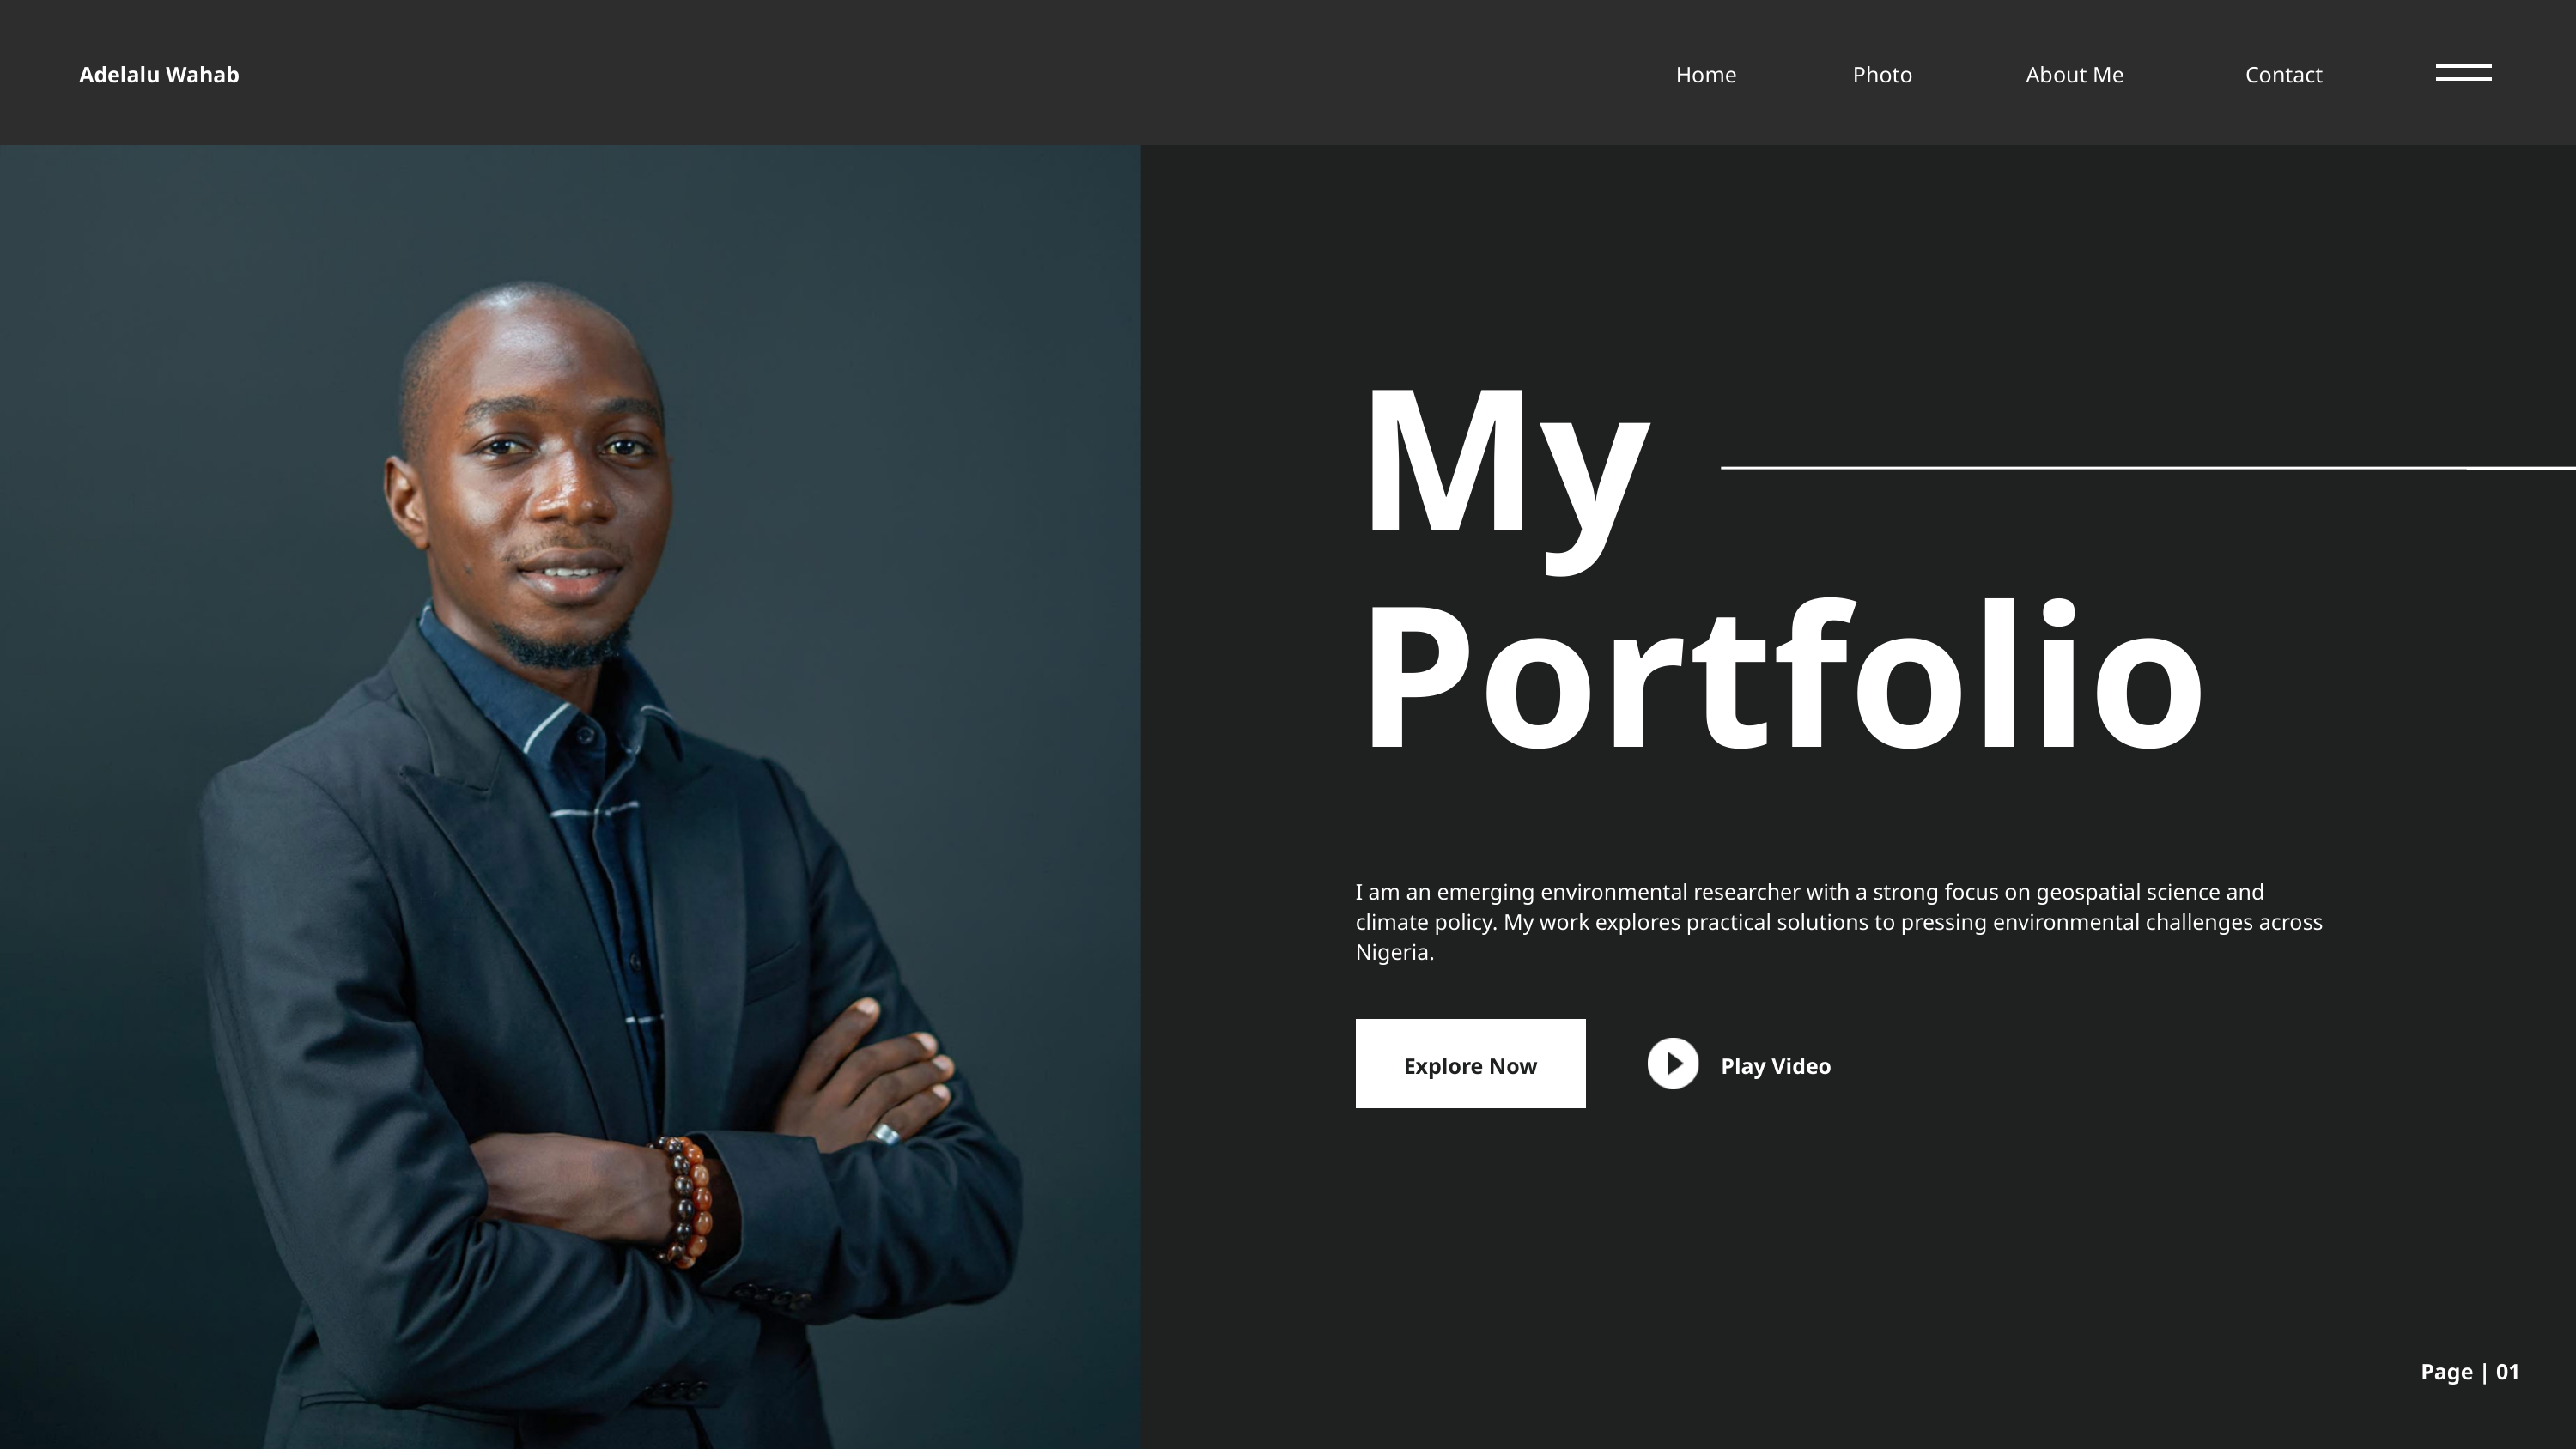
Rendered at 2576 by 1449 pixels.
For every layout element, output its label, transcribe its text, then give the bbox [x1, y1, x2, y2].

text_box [1355, 1018, 1587, 1109]
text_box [0, 0, 2576, 145]
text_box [0, 155, 1141, 1449]
text_box Play Video [1721, 1048, 1875, 1079]
text_box Page | 01 [2406, 1354, 2521, 1385]
text_box I am an emerging environmental researcher with a strong focus on geospatial science and climate policy. My work explores practical solutions to pressing environmental challenges across Nigeria. [1355, 874, 2344, 995]
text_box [2435, 76, 2493, 82]
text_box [2435, 64, 2493, 69]
text_box My Portfolio [1355, 352, 2286, 787]
text_box [1648, 1038, 1699, 1089]
